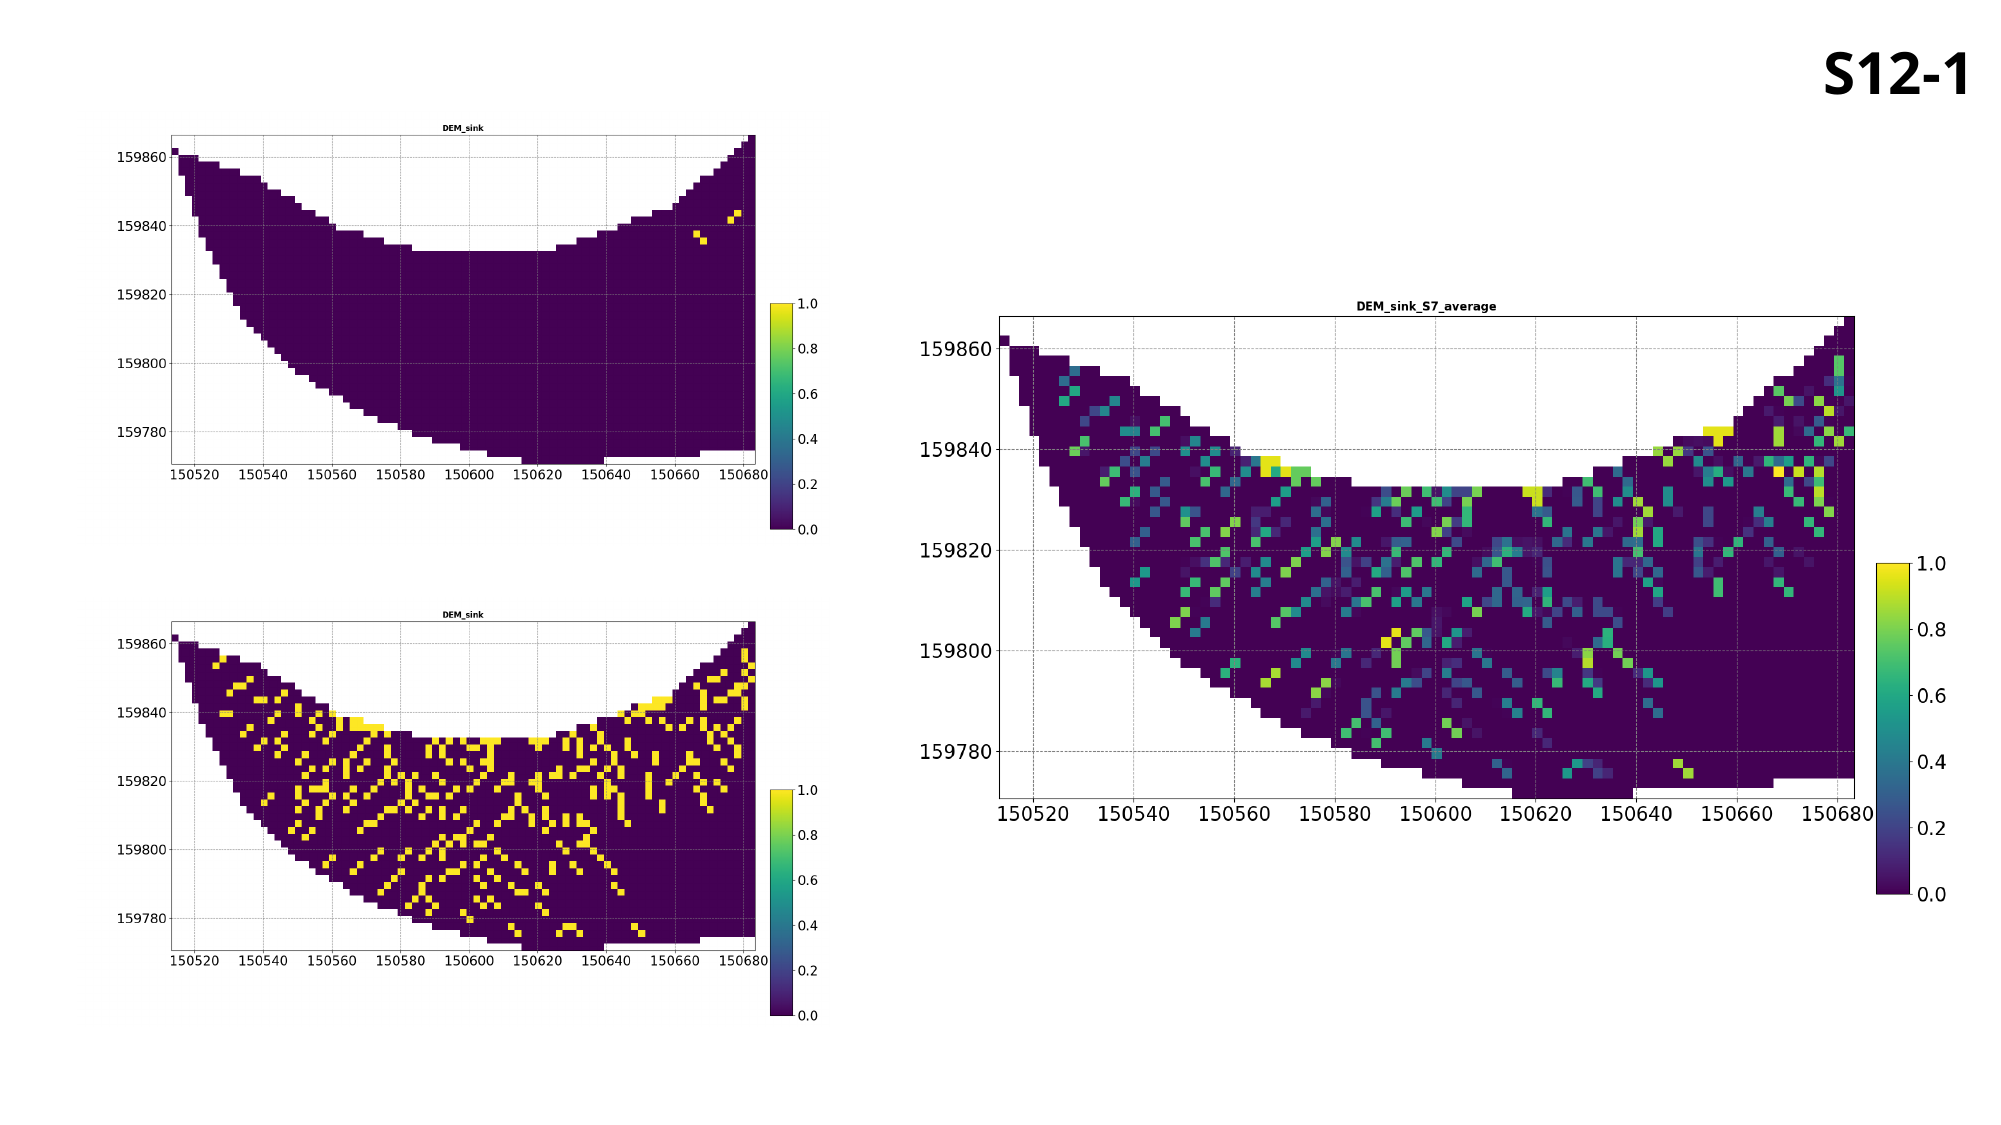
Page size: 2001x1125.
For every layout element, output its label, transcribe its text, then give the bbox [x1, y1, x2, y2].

picture [77, 111, 830, 546]
text_box S12-1 [1809, 28, 2000, 114]
picture [77, 597, 830, 1027]
picture [861, 277, 1964, 917]
